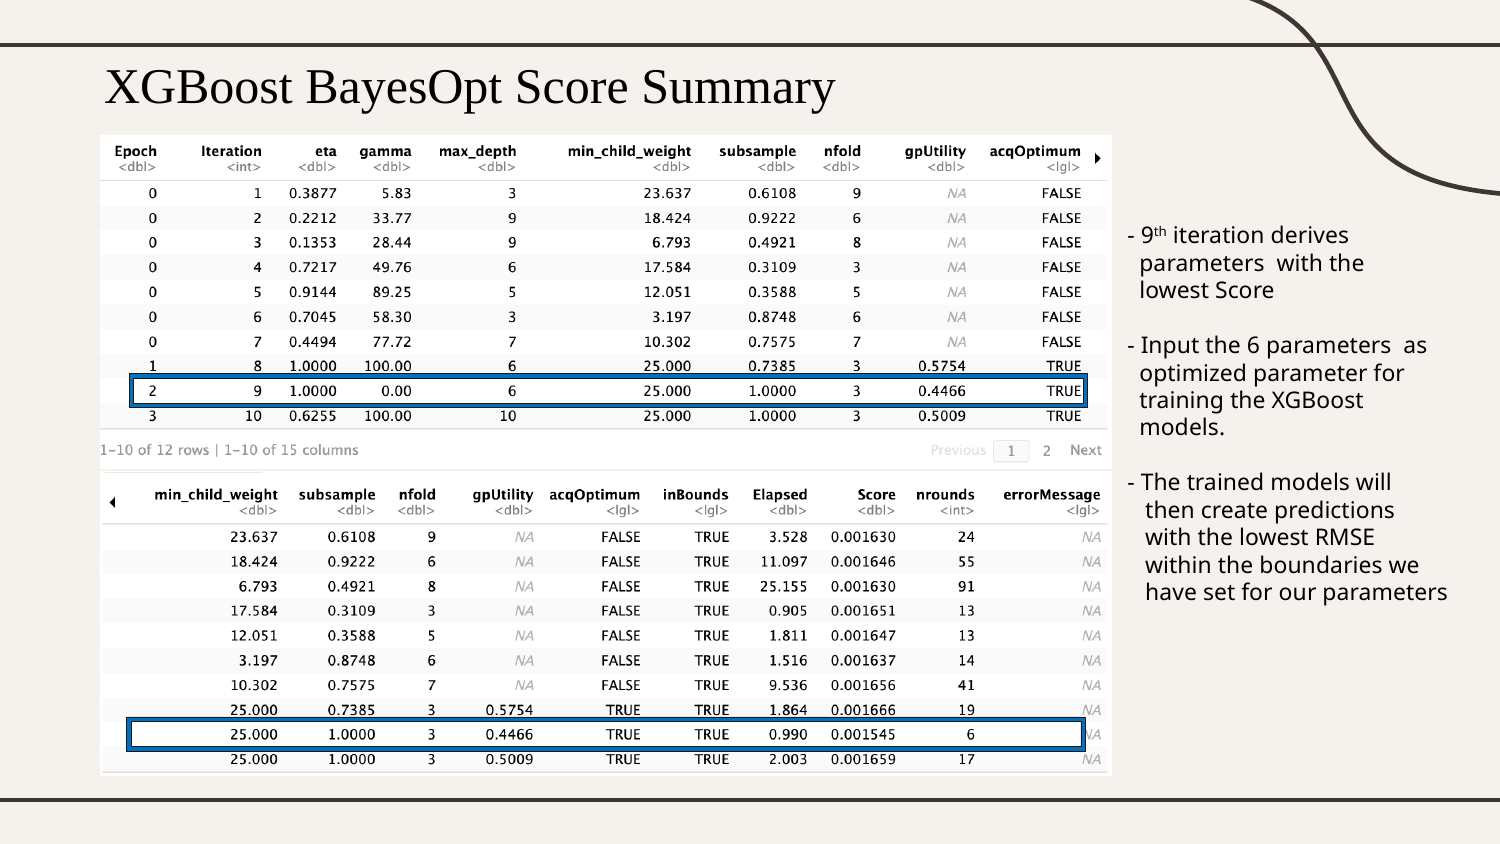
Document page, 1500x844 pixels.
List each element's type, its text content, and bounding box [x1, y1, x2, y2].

title XGBoost BayesOpt Score Summary [89, 38, 1049, 132]
picture [100, 471, 1112, 776]
list - 9th iteration derives parameters with the lowest Score - Input the 6 parameters as optimized parameter for training the XGBoost models. - The trained models will then create predictions with the lowest RMSE within the boundaries we have set for our parameters [1115, 205, 1483, 666]
picture [100, 134, 1112, 470]
